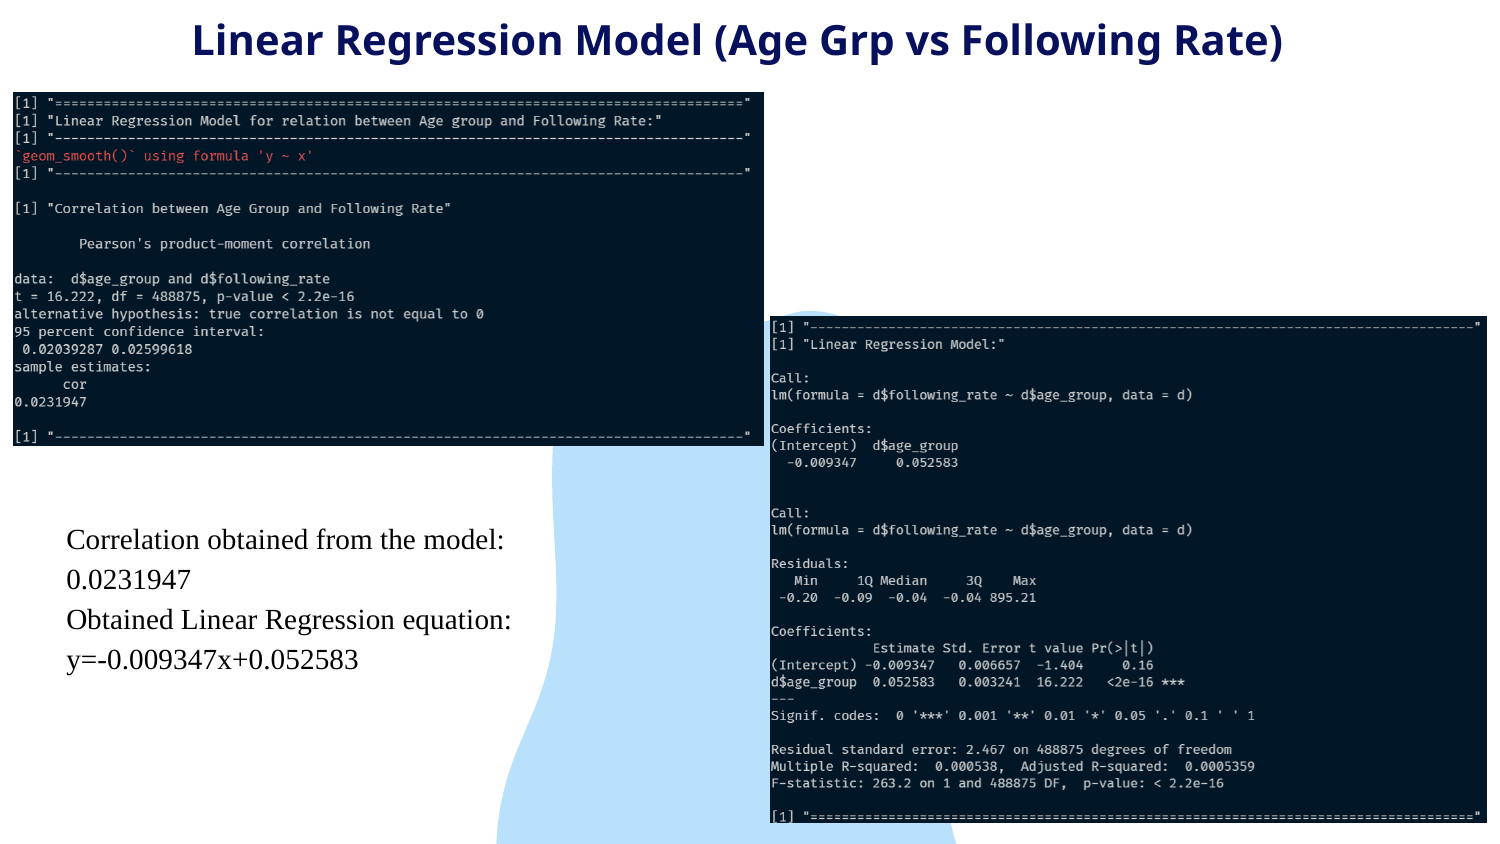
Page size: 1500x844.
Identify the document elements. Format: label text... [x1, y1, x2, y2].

text_box Linear Regression Model (Age Grp vs Following Rate) [69, 0, 1406, 79]
picture [13, 91, 765, 446]
text_box Correlation obtained from the model: 0.0231947 Obtained Linear Regression equation: y=-0.009347x+0.052583 [51, 500, 666, 781]
picture [770, 316, 1487, 824]
